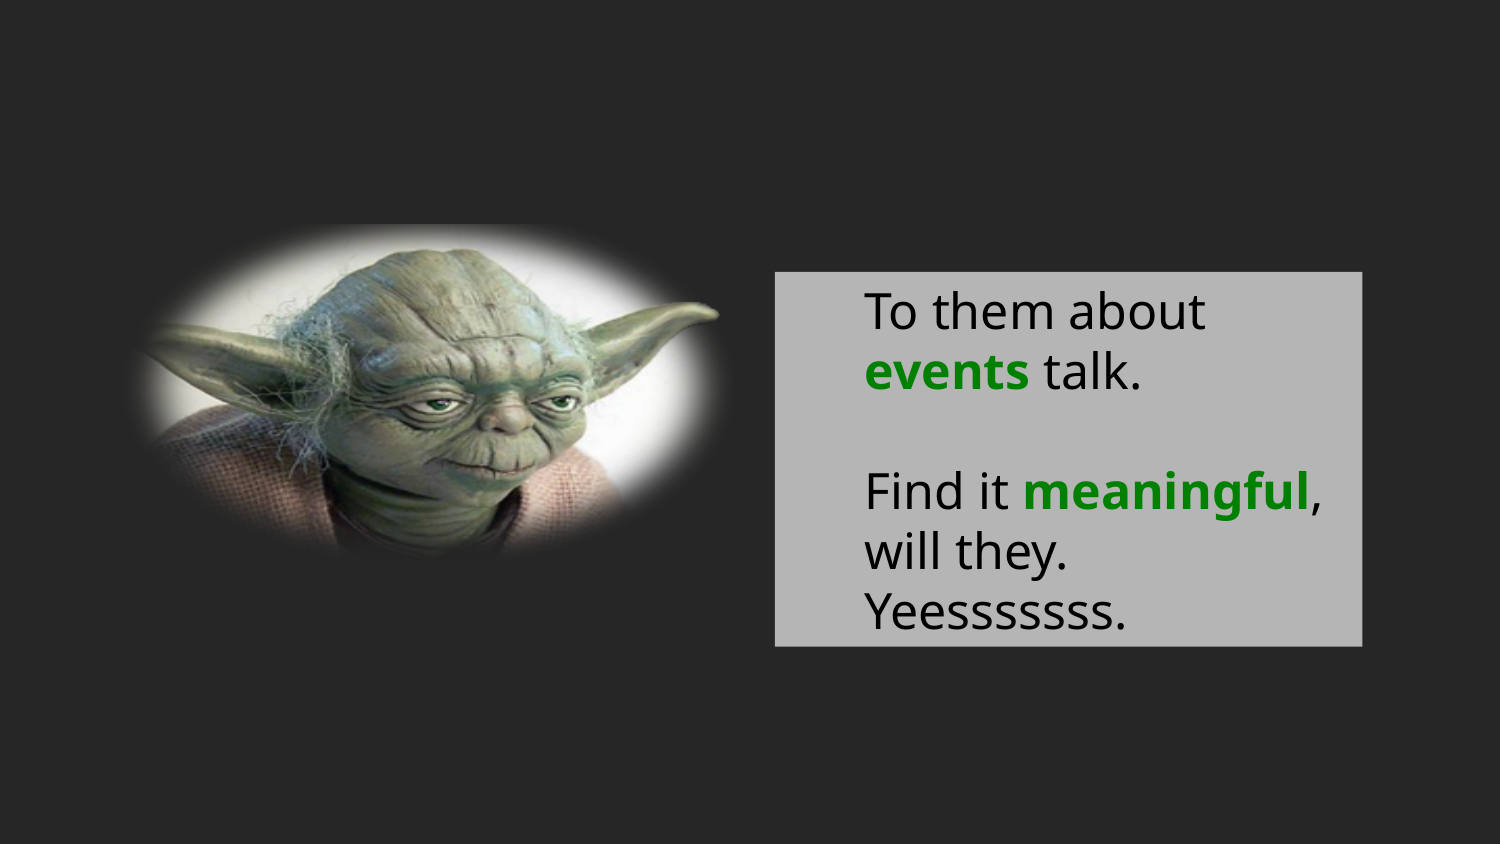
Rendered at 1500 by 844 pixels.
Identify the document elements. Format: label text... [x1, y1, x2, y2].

picture [112, 224, 738, 560]
text_box To them about events talk. Find it meaningful, will they. Yeesssssss. [774, 271, 1363, 647]
